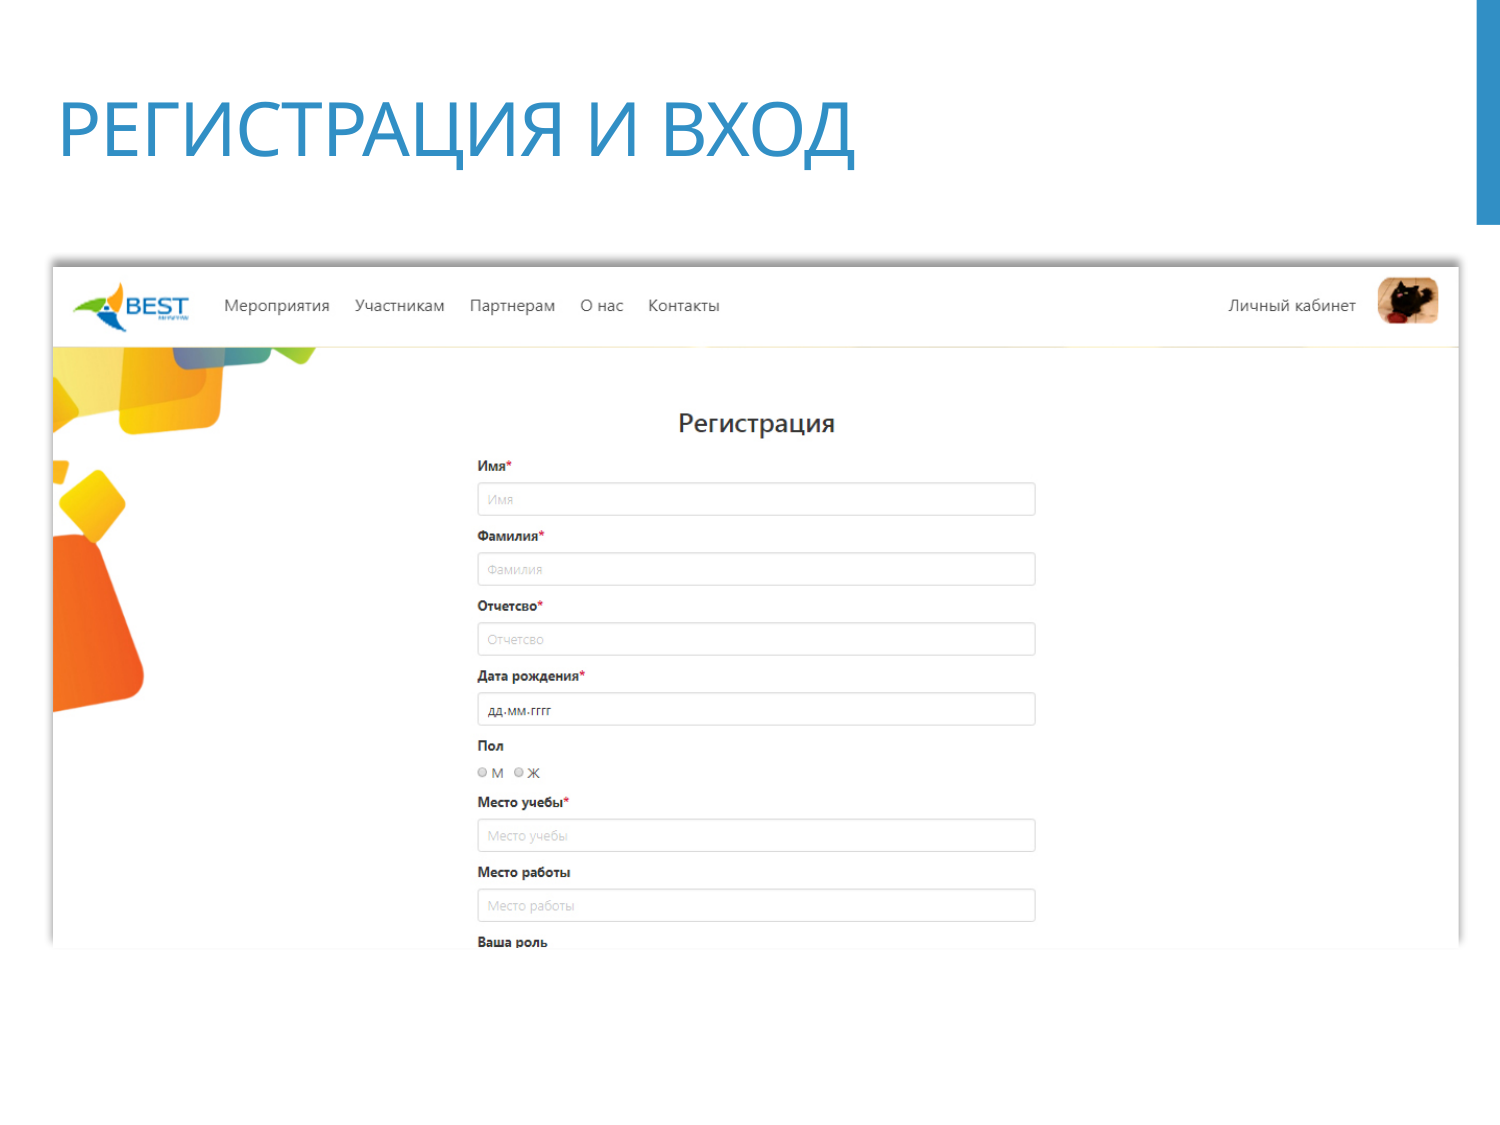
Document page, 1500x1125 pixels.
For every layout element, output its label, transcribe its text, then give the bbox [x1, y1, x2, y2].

title регистрация и вход [41, 0, 1176, 179]
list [52, 266, 1460, 949]
